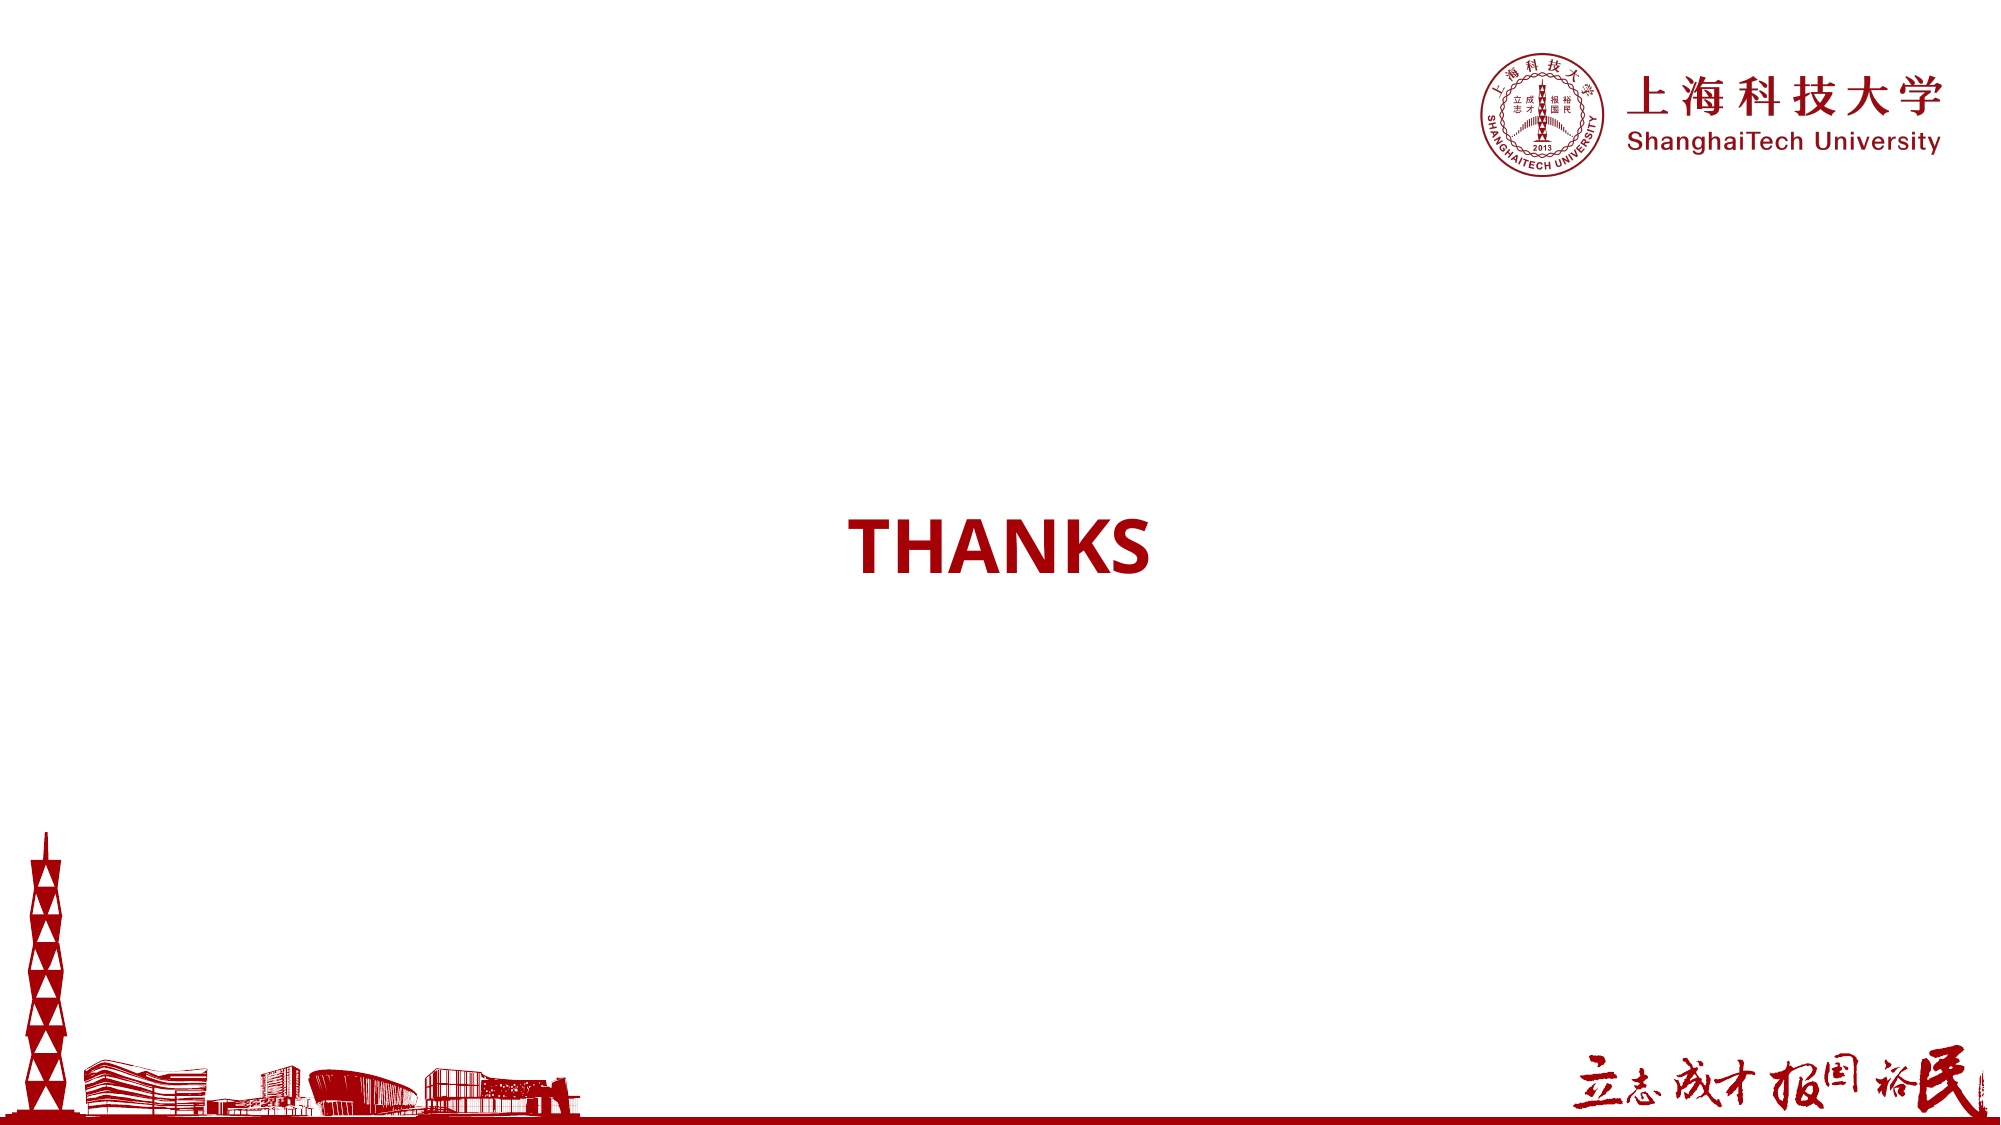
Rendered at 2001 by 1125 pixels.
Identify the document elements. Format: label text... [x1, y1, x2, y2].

picture [1480, 53, 1942, 177]
text_box THANKS [56, 490, 1944, 596]
